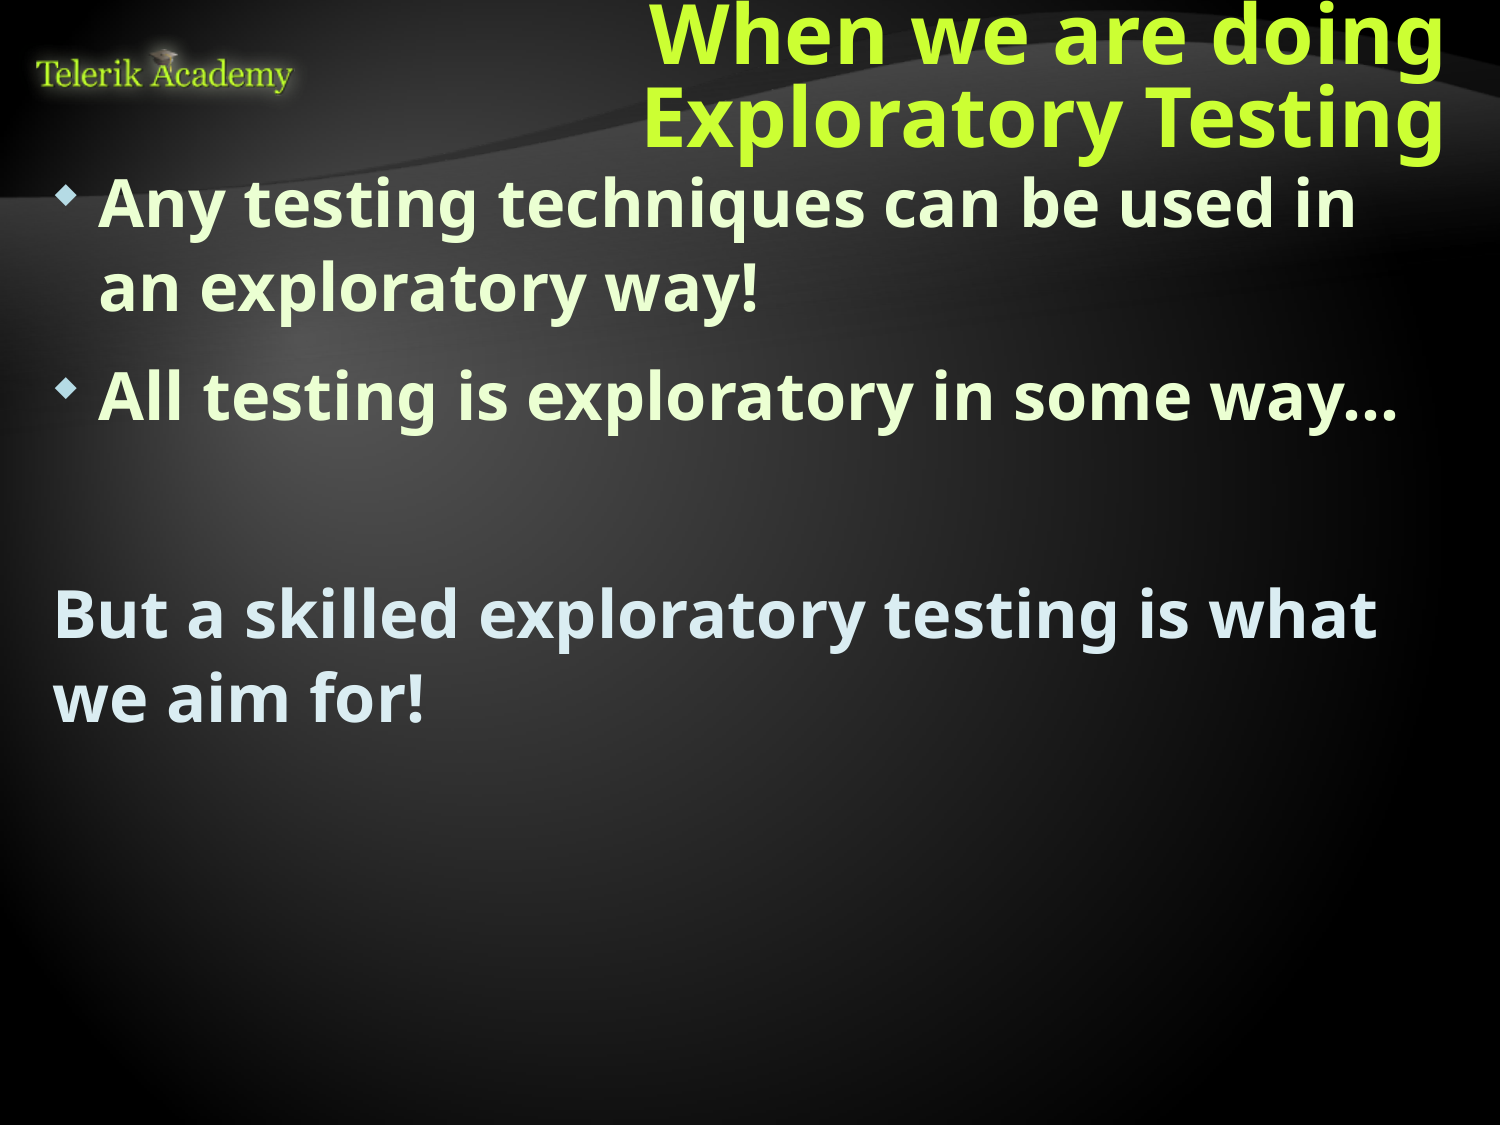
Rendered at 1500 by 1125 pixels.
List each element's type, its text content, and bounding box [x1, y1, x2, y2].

list Any testing techniques can be used in an exploratory way! All testing is exploratory in some way… But a skilled exploratory testing is what we aim for! [37, 149, 1463, 1100]
title When we are doing Exploratory Testing [300, 12, 1463, 149]
picture [0, 0, 1500, 1125]
